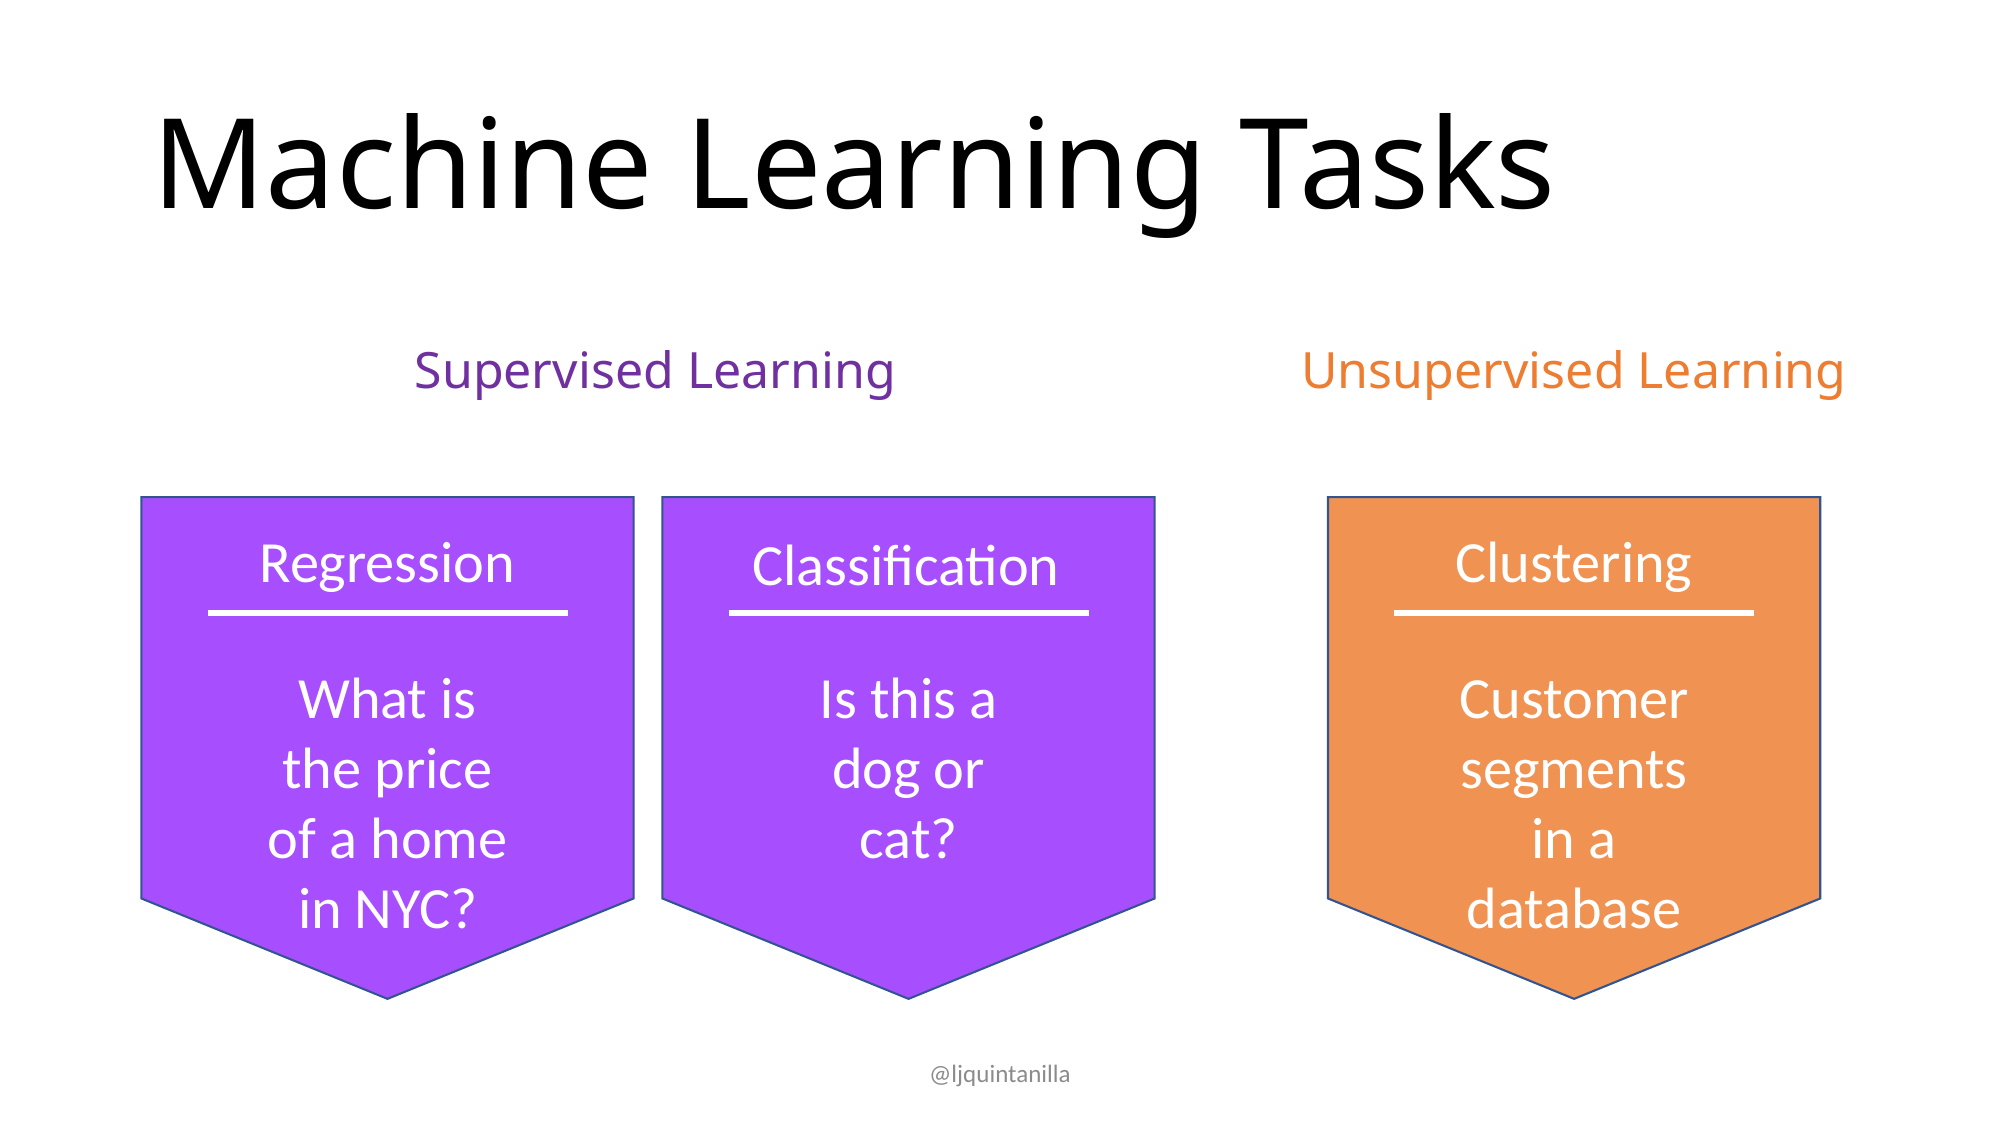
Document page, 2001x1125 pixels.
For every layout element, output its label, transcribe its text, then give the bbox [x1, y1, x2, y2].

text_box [141, 497, 634, 999]
text_box Unsupervised Learning [1172, 326, 1976, 411]
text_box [662, 497, 1155, 999]
footer @ljquintanilla [662, 1042, 1338, 1103]
text_box Supervised Learning [136, 326, 1172, 411]
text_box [1327, 497, 1821, 999]
title Machine Learning Tasks [137, 59, 1863, 278]
